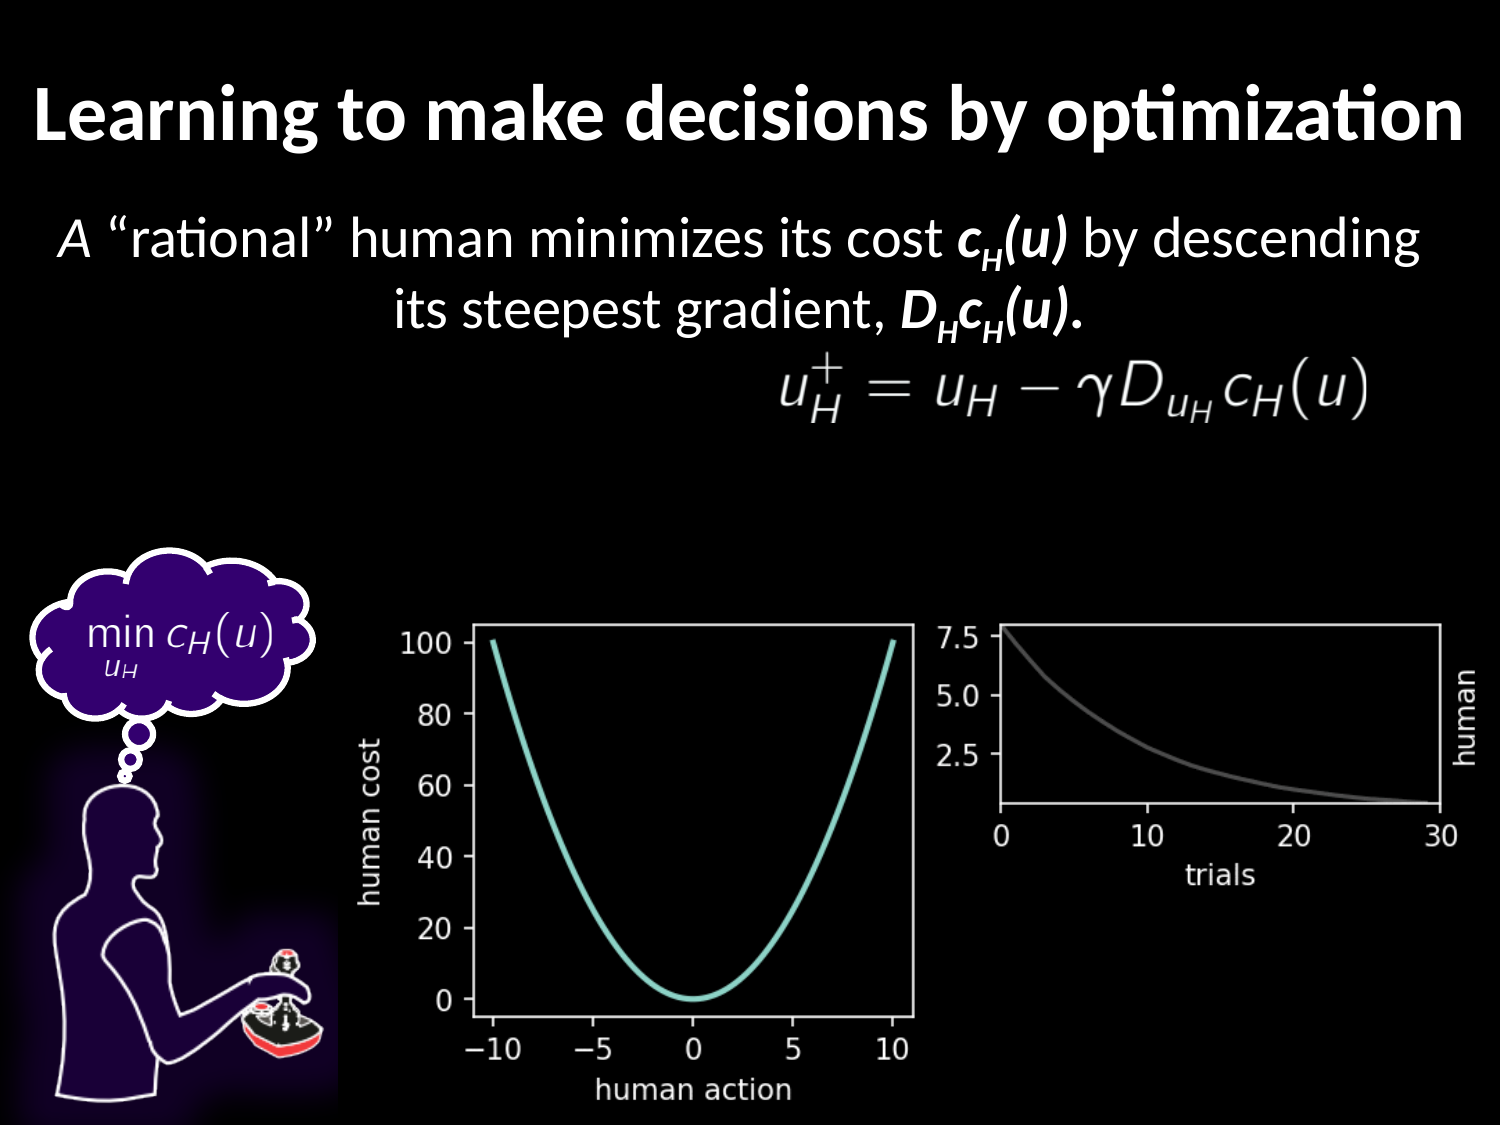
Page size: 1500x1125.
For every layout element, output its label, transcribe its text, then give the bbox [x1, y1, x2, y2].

text_box [32, 550, 313, 719]
picture [88, 611, 272, 679]
list A “rational” human minimizes its cost cH(u) by descending its steepest gradient, DHcH(u). [19, 192, 1461, 330]
picture [32, 600, 1500, 1125]
picture [778, 349, 1367, 423]
text_box [125, 720, 154, 749]
text_box [121, 750, 140, 765]
list Learning to make decisions by optimization [0, 36, 1500, 193]
